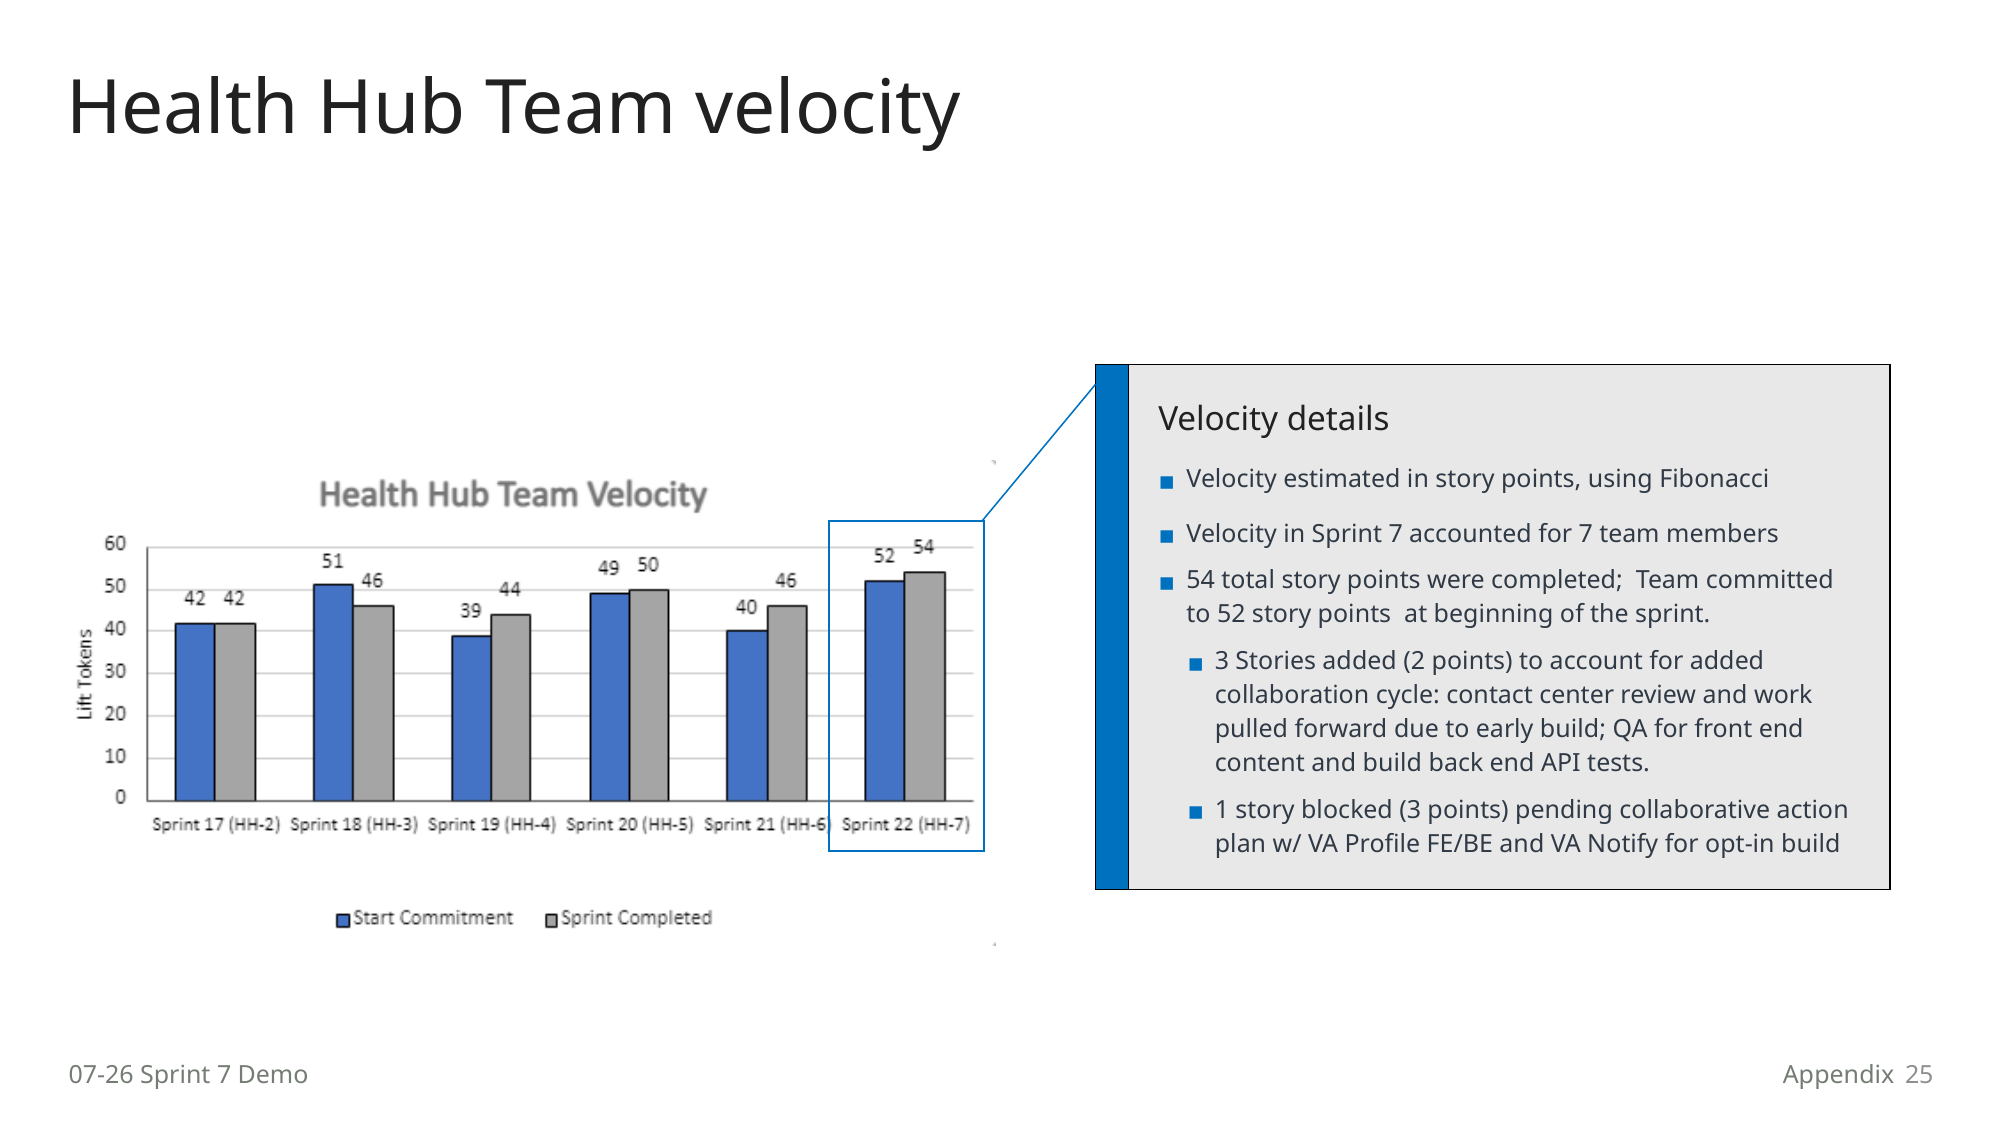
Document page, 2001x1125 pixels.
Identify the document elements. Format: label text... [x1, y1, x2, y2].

picture [50, 460, 996, 947]
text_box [981, 384, 1096, 522]
text_box Appendix [1462, 1051, 1910, 1097]
table_header Velocity details Velocity estimated in story points, using Fibonacci Velocity in Sprint 7 accounted for 7 team members 54 total story points were completed; Team committed to 52 story points at beginning of the sprint. 3 Stories added (2 points) to account for added collaboration cycle: contact center review and work pulled forward due to early build; QA for front end content and build back end API tests. 1 story blocked (3 points) pending collaborative action plan w/ VA Profile FE/BE and VA Notify for opt-in build [1129, 365, 1889, 889]
text_box 25 [1889, 1051, 1957, 1112]
text_box Health Hub Team velocity [51, 61, 1914, 184]
text_box 07-26 Sprint 7 Demo [68, 1051, 516, 1097]
table_header [1096, 365, 1128, 889]
